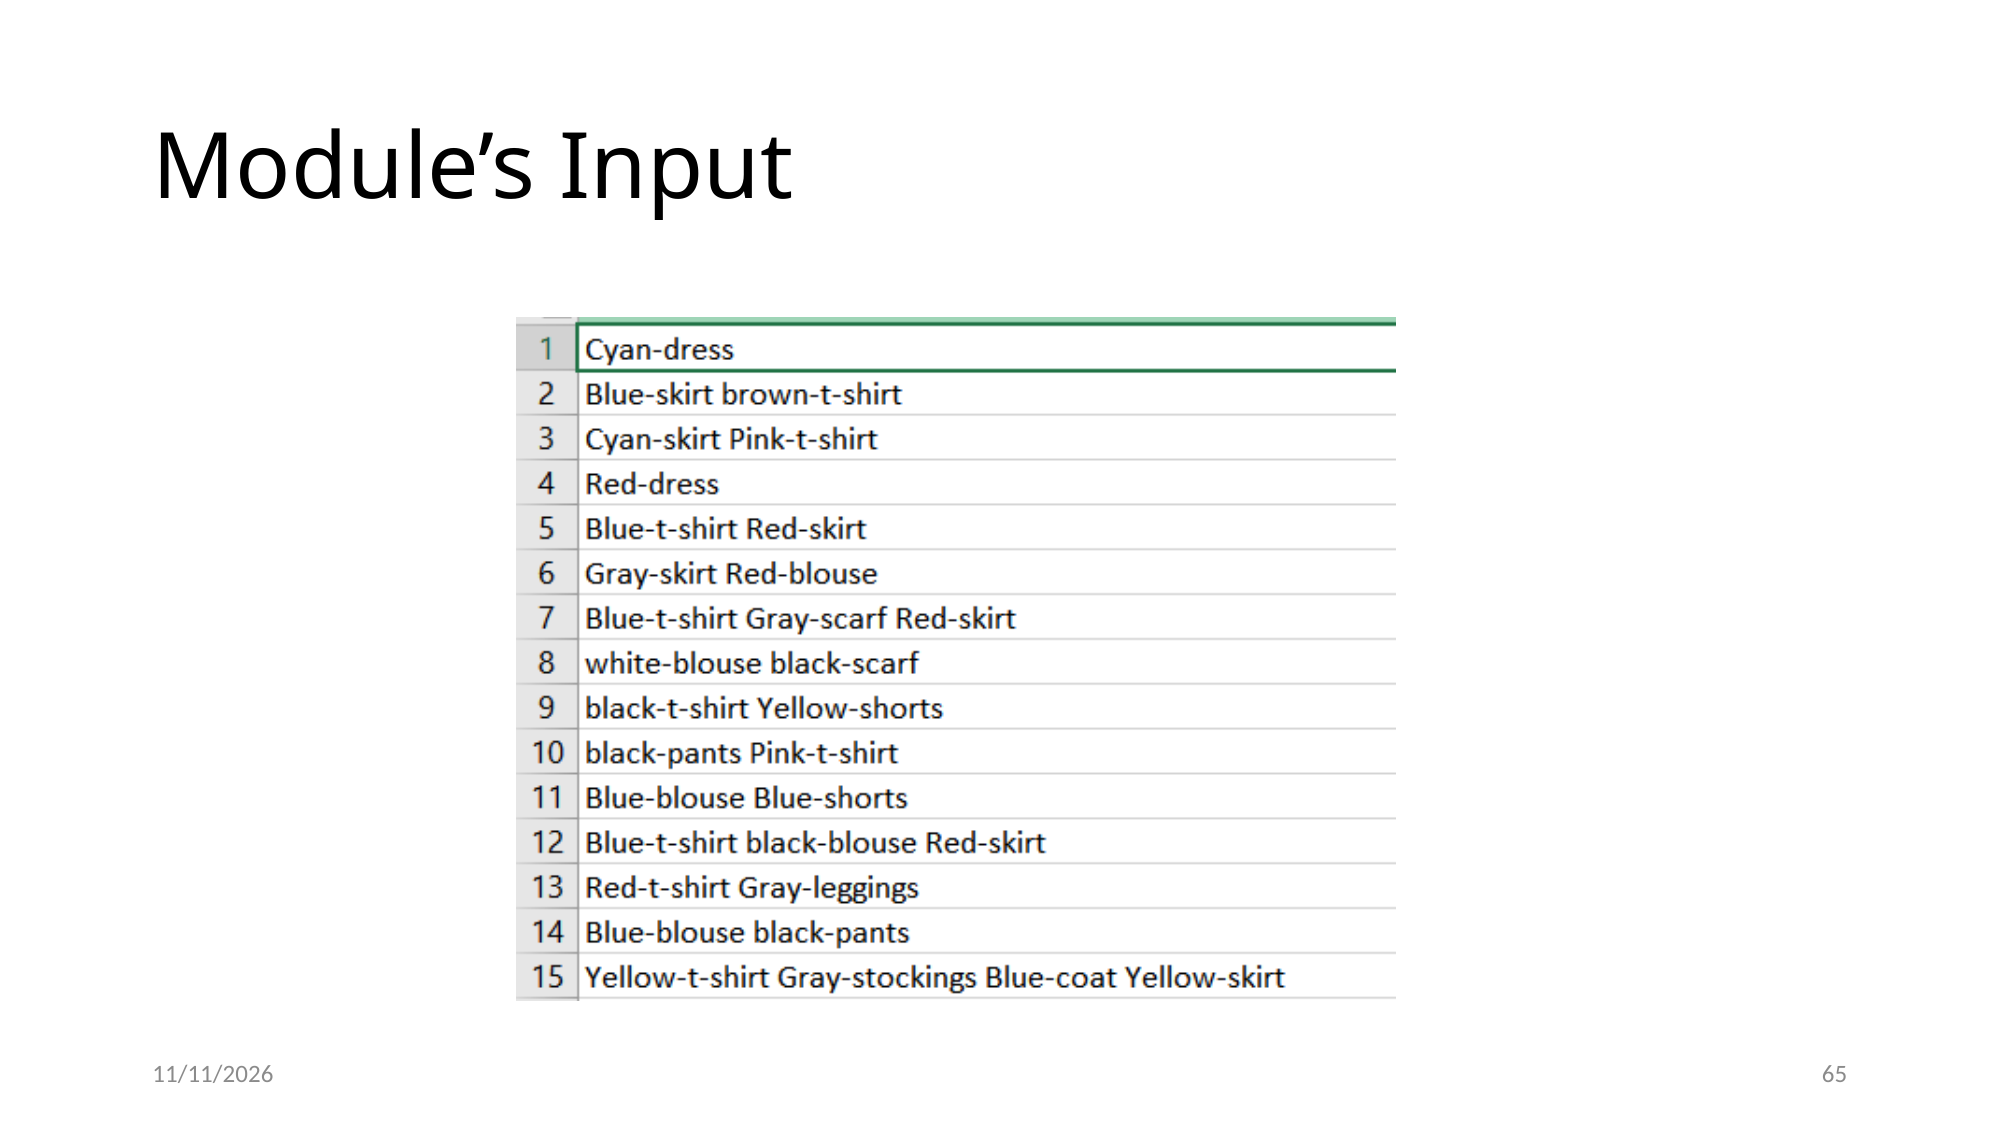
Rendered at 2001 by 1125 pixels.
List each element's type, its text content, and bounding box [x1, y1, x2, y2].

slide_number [137, 1042, 588, 1103]
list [516, 317, 1396, 1001]
slide_number 65 [1412, 1042, 1863, 1103]
title Module’s Input [137, 59, 1863, 278]
